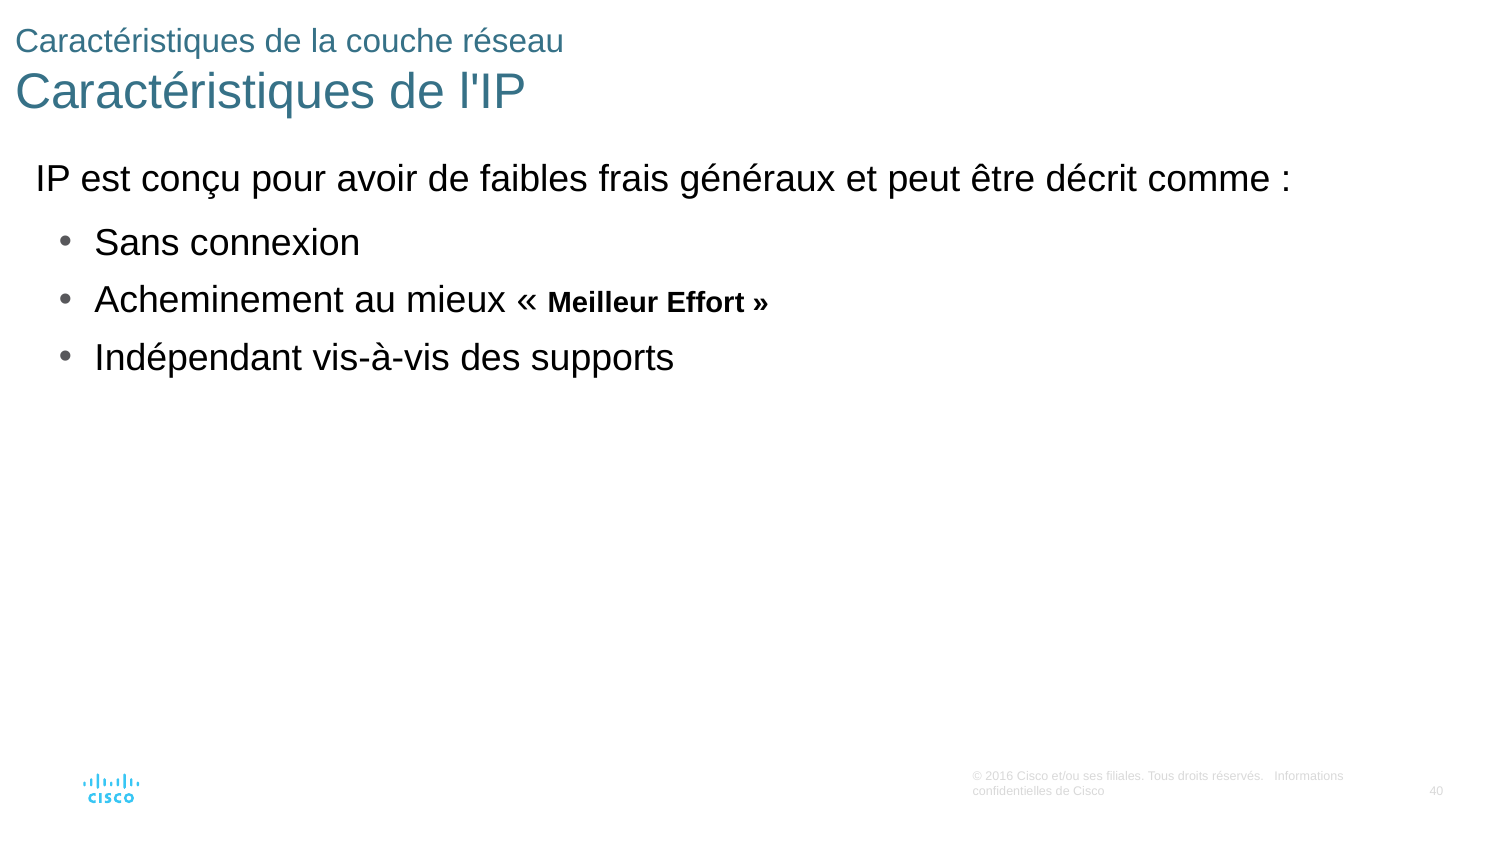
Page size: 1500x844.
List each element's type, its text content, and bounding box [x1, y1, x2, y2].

title Caractéristiques de la couche réseau Caractéristiques de l'IP [0, 6, 1500, 131]
list IP est conçu pour avoir de faibles frais généraux et peut être décrit comme : Sans connexion Acheminement au mieux « Meilleur Effort » Indépendant vis-à-vis des supports [20, 146, 1500, 467]
